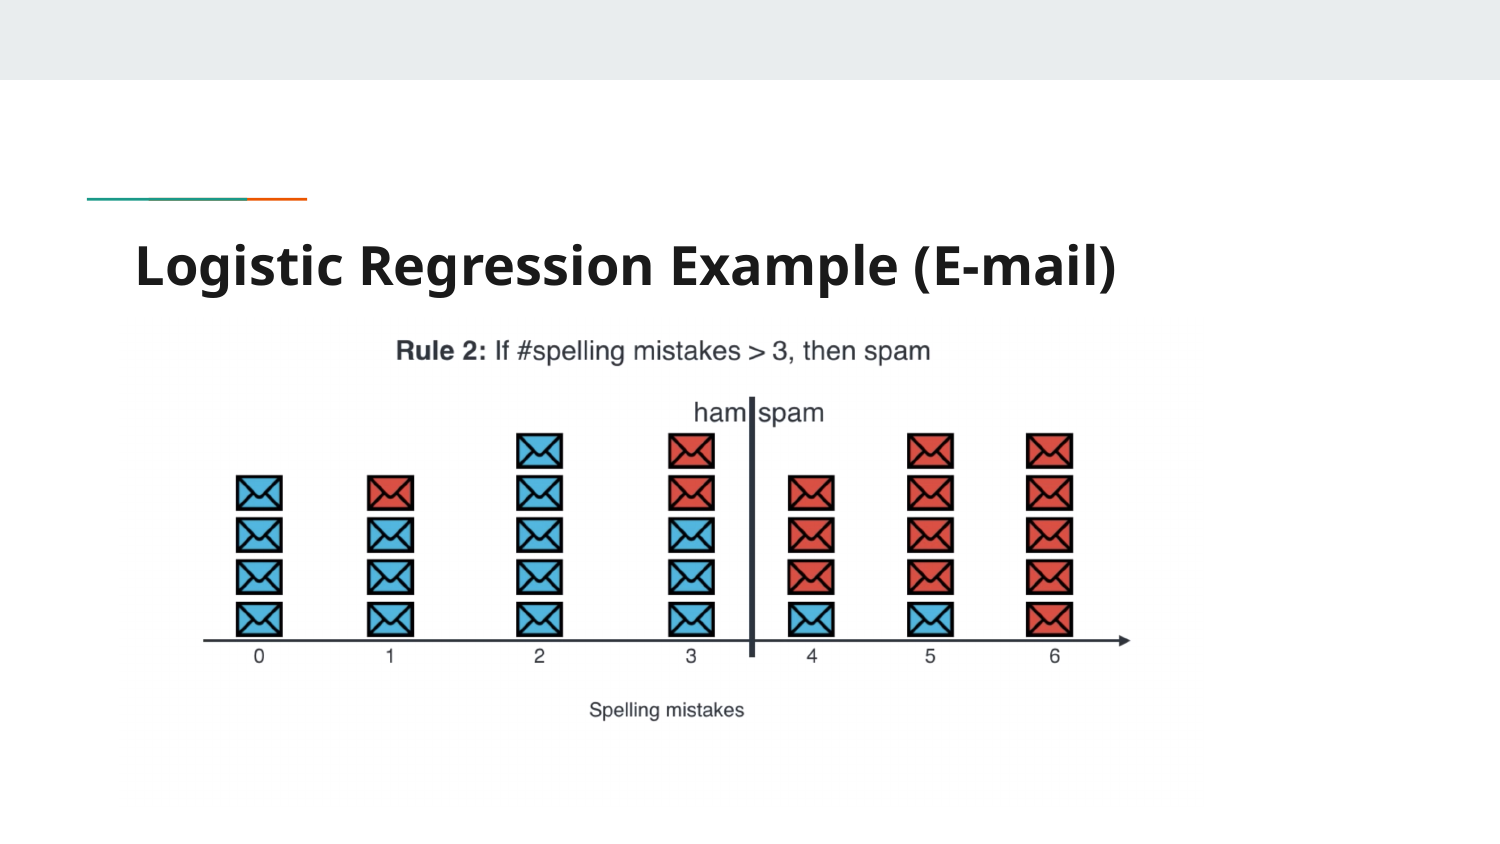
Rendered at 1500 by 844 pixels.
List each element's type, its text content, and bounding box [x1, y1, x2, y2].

title Logistic Regression Example (E-mail) [119, 216, 1381, 305]
picture [119, 317, 1204, 808]
